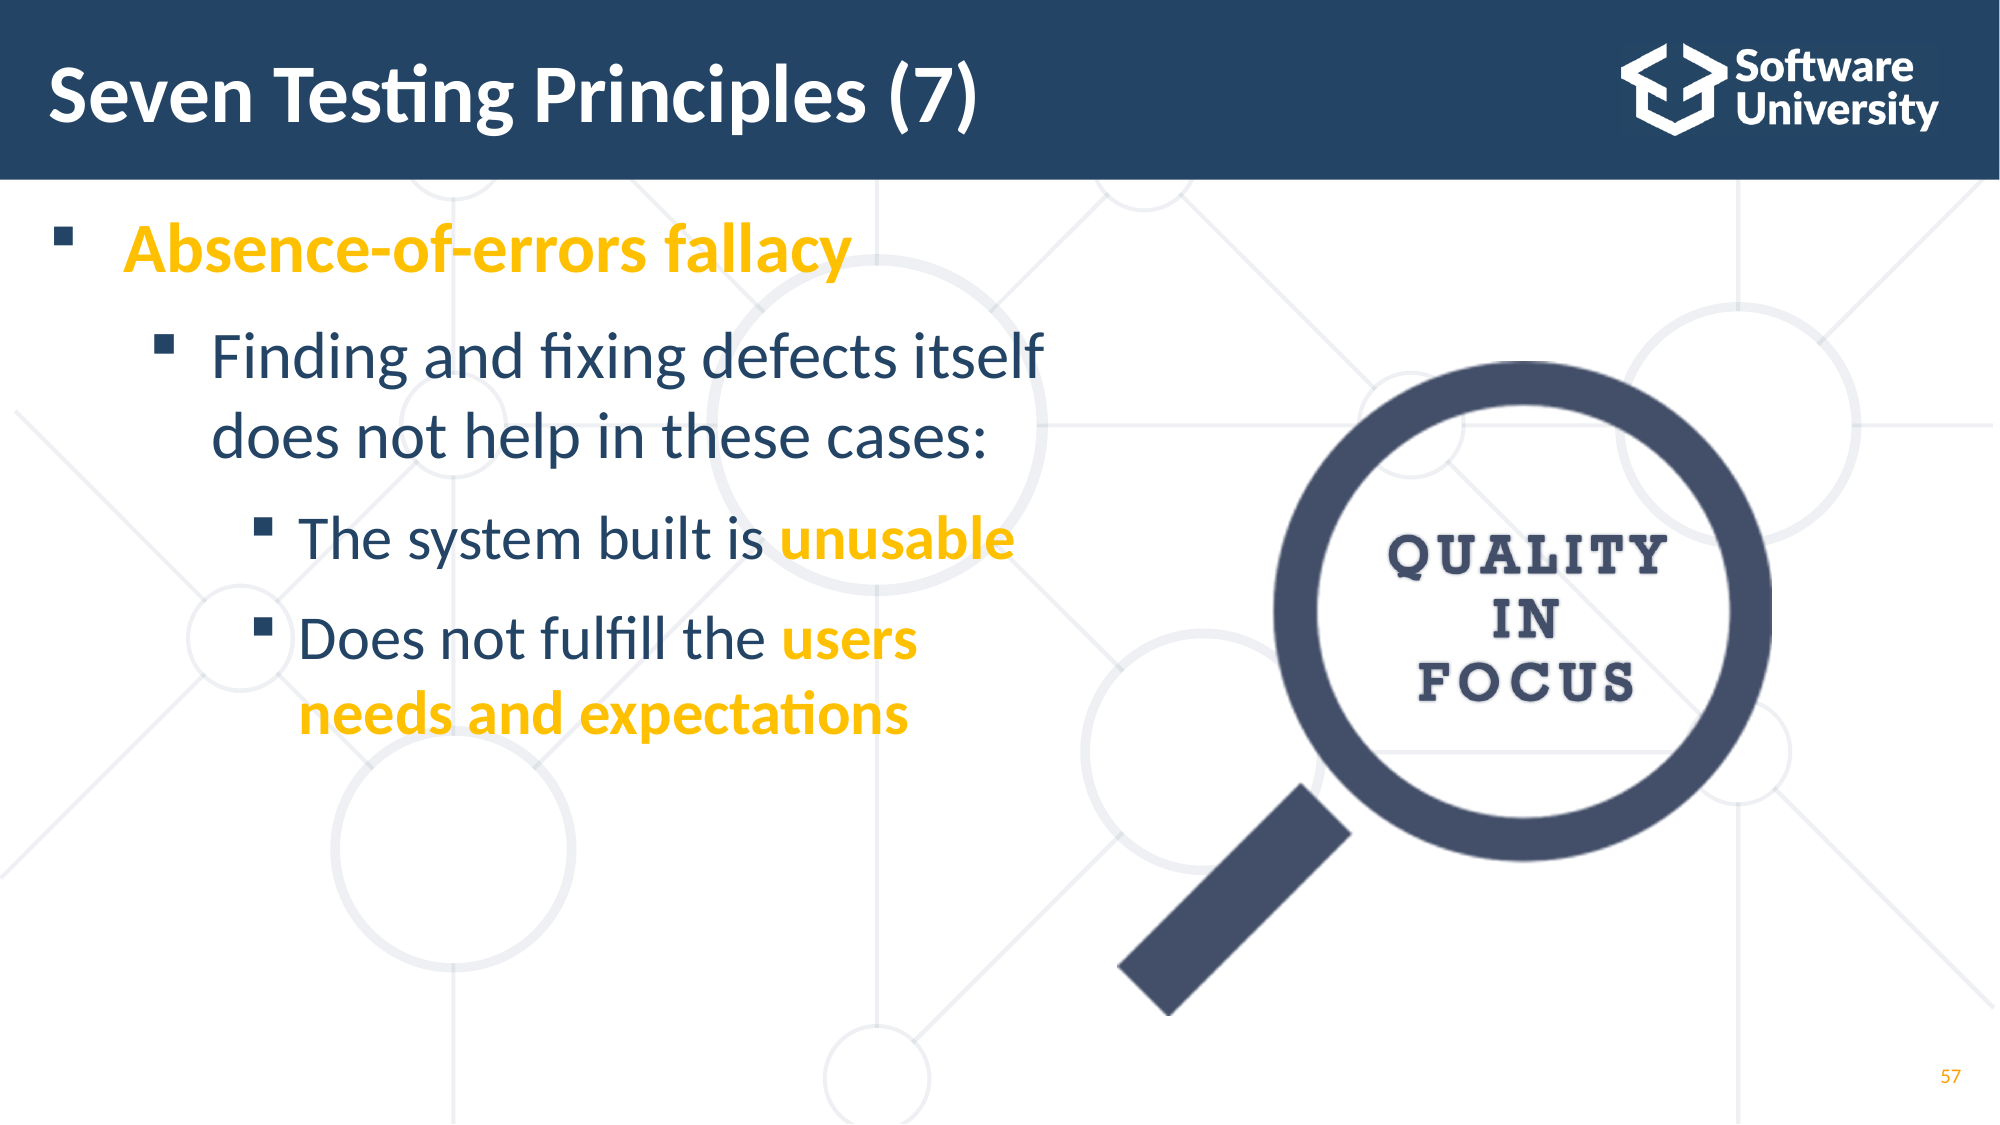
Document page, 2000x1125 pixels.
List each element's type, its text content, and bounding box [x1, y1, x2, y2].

text_box [25, 0, 517, 321]
picture [1117, 361, 1772, 1016]
text_box [517, 0, 715, 234]
title Seven Testing Principles (7) [715, 16, 1591, 162]
list Absence-of-errors fallacy Finding and fixing defects itself does not help in these cases: The system built is unusable Does not fulfill the users needs and expectations [31, 196, 1970, 1050]
picture [1621, 43, 1939, 136]
slide_number 57 [1896, 1049, 1968, 1101]
